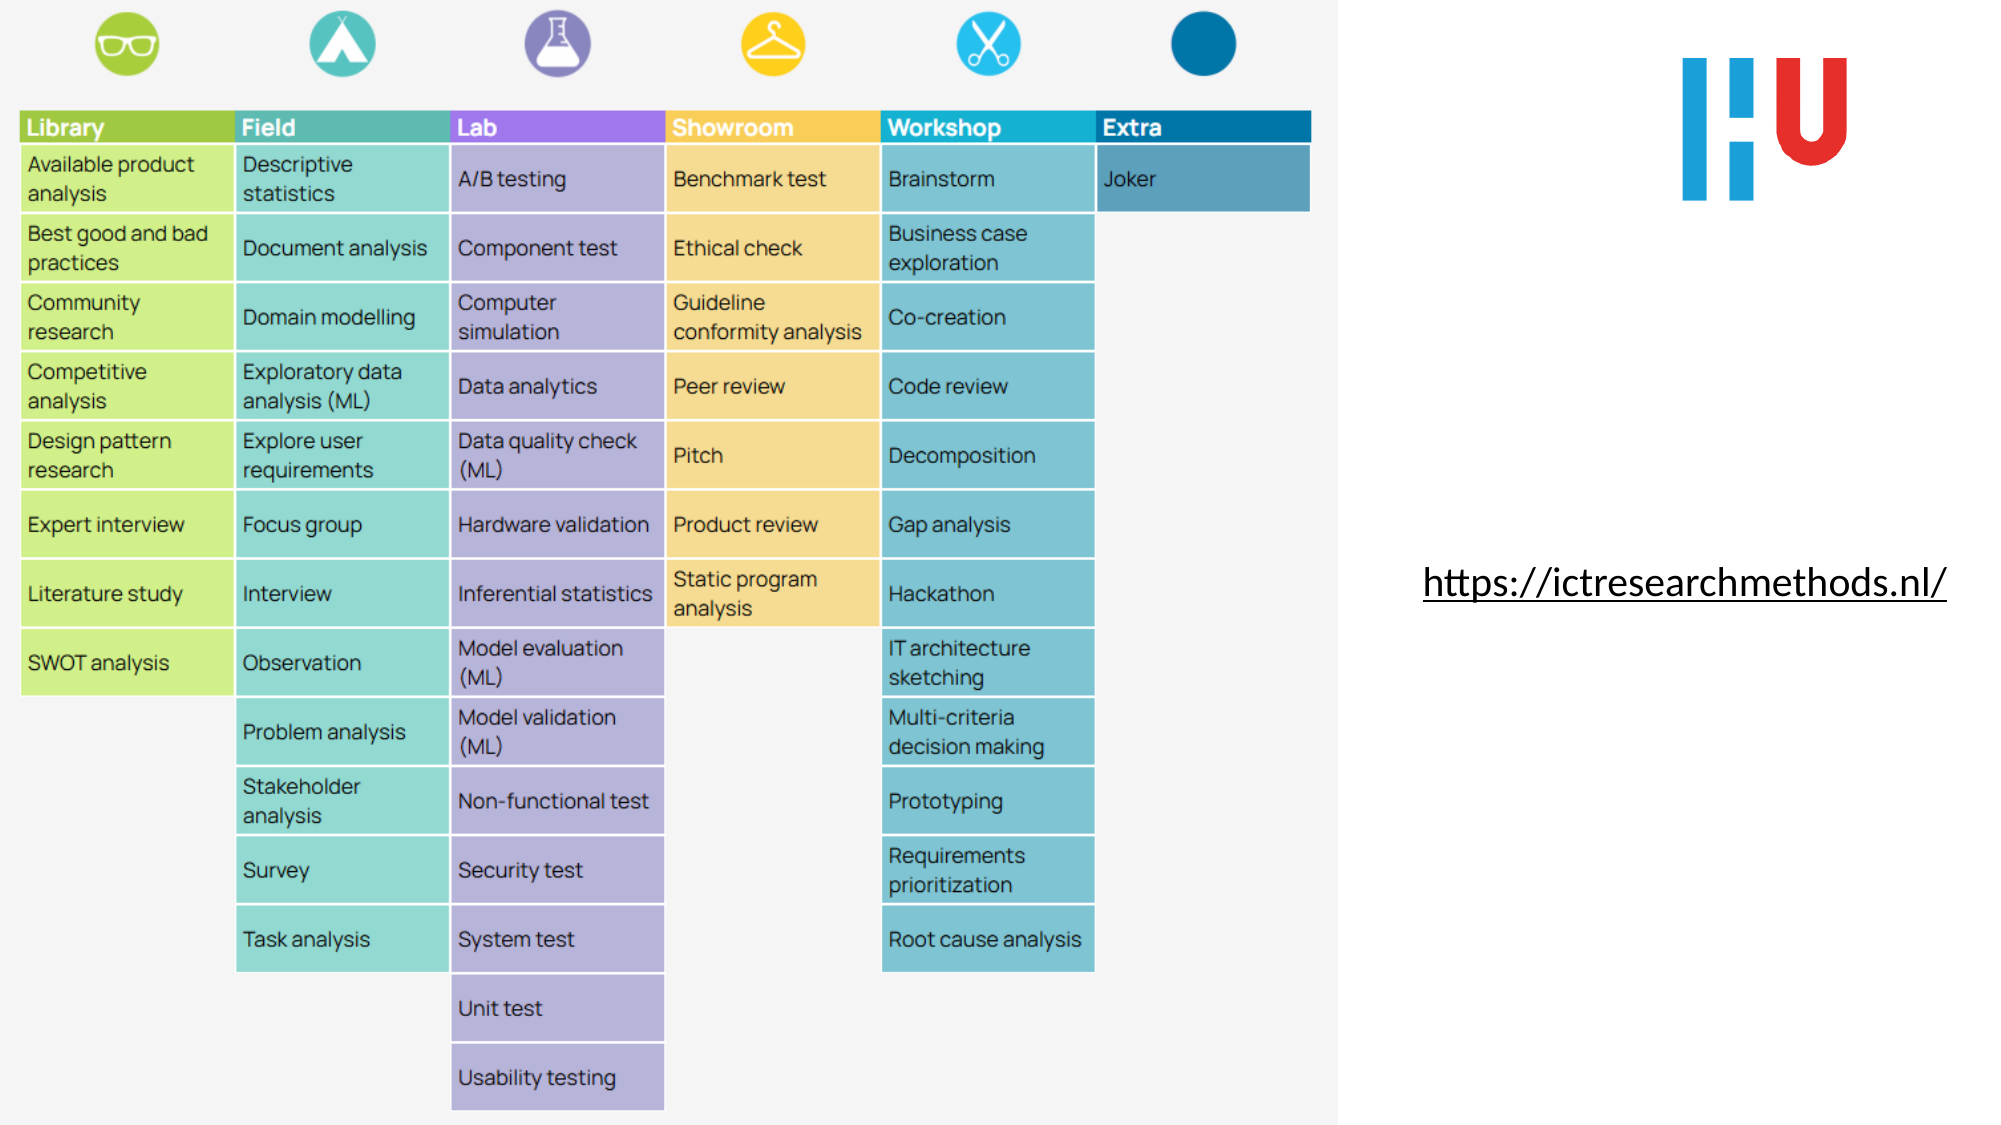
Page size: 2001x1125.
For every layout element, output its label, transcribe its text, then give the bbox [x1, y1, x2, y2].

picture [0, 0, 1338, 1125]
picture [1681, 58, 1863, 210]
text_box https://ictresearchmethods.nl/ [1407, 547, 1968, 613]
